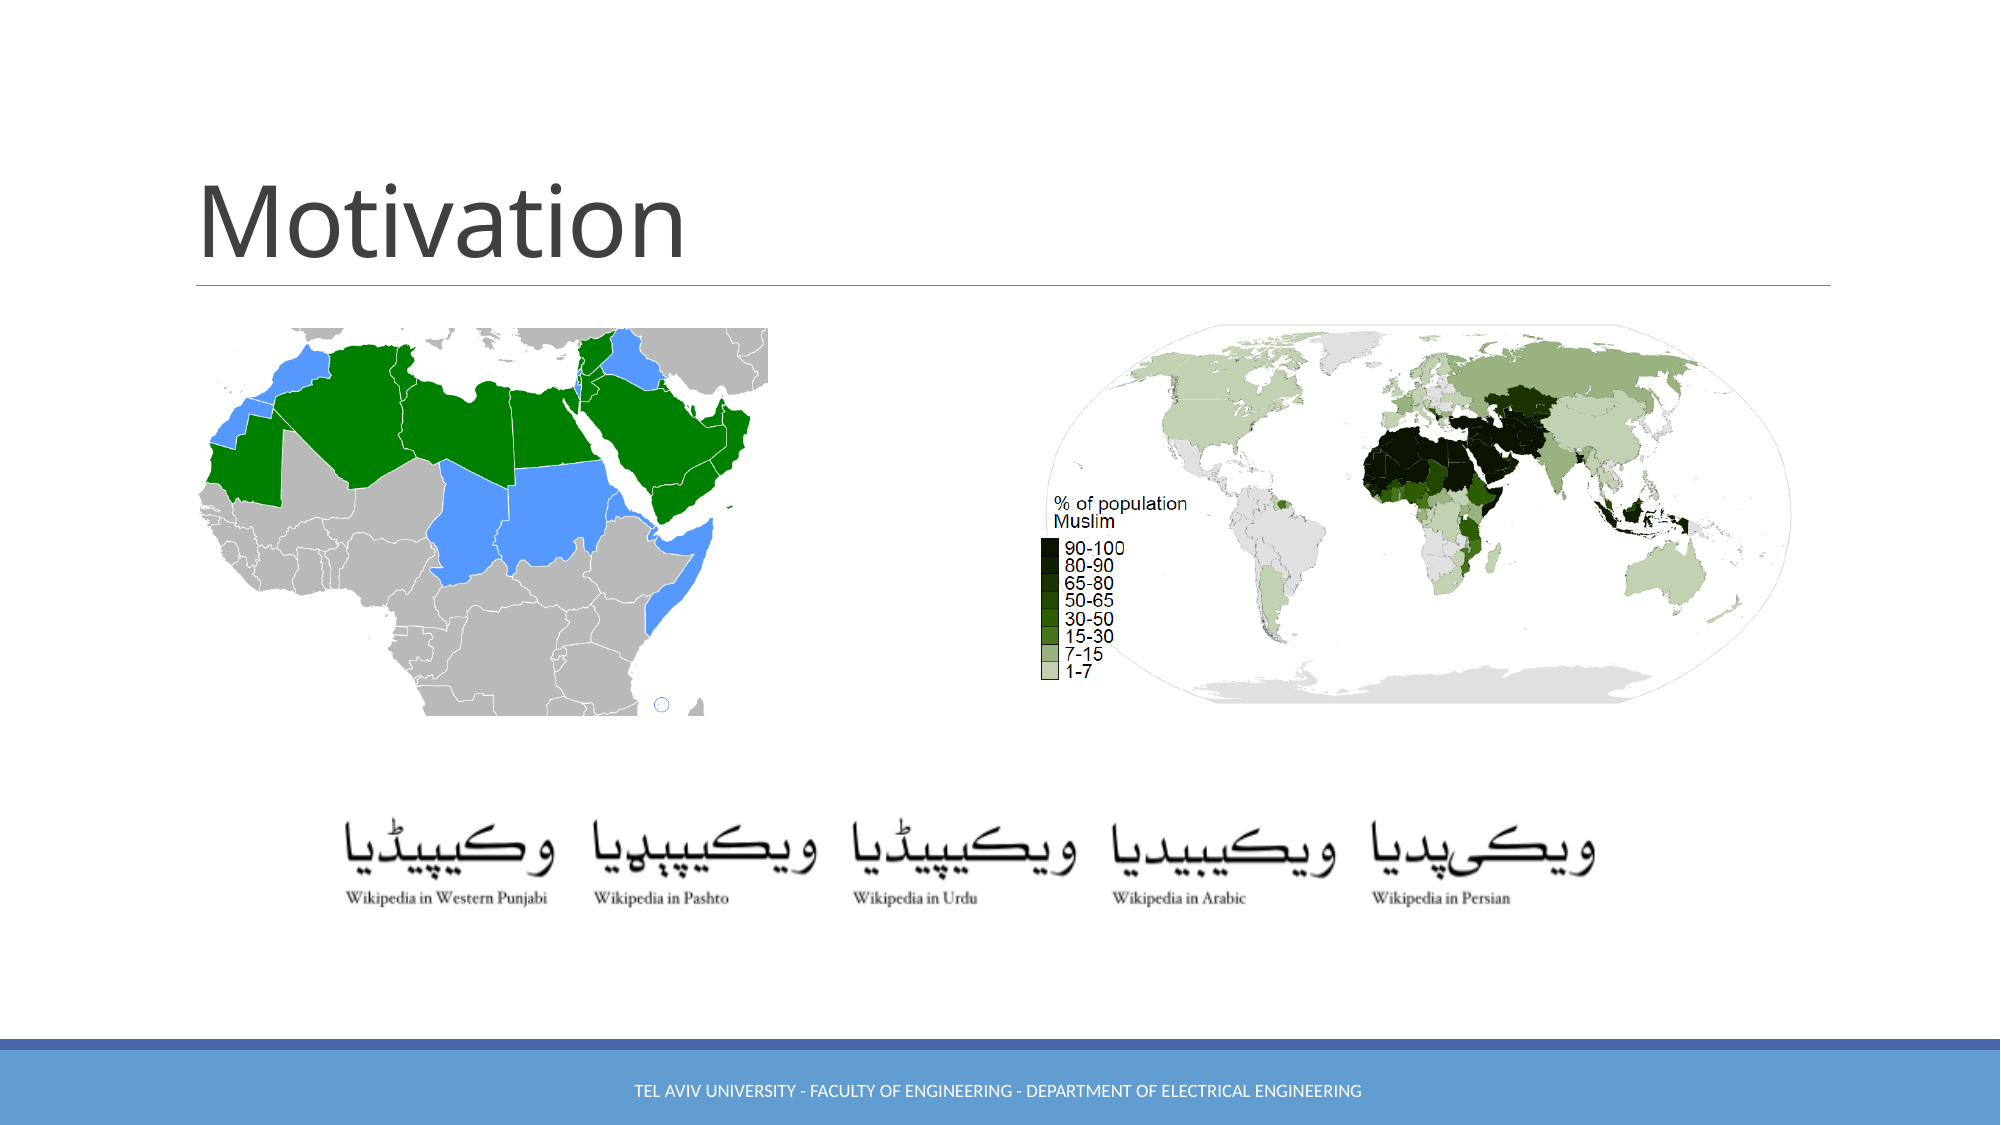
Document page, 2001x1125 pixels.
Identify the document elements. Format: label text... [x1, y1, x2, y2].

footer Tel Aviv University - Faculty of Engineering - Department of Electrical Engineering [604, 1059, 1396, 1120]
picture [1041, 321, 1799, 710]
title Motivation [180, 47, 1830, 285]
picture [343, 816, 1602, 921]
picture [185, 327, 770, 717]
